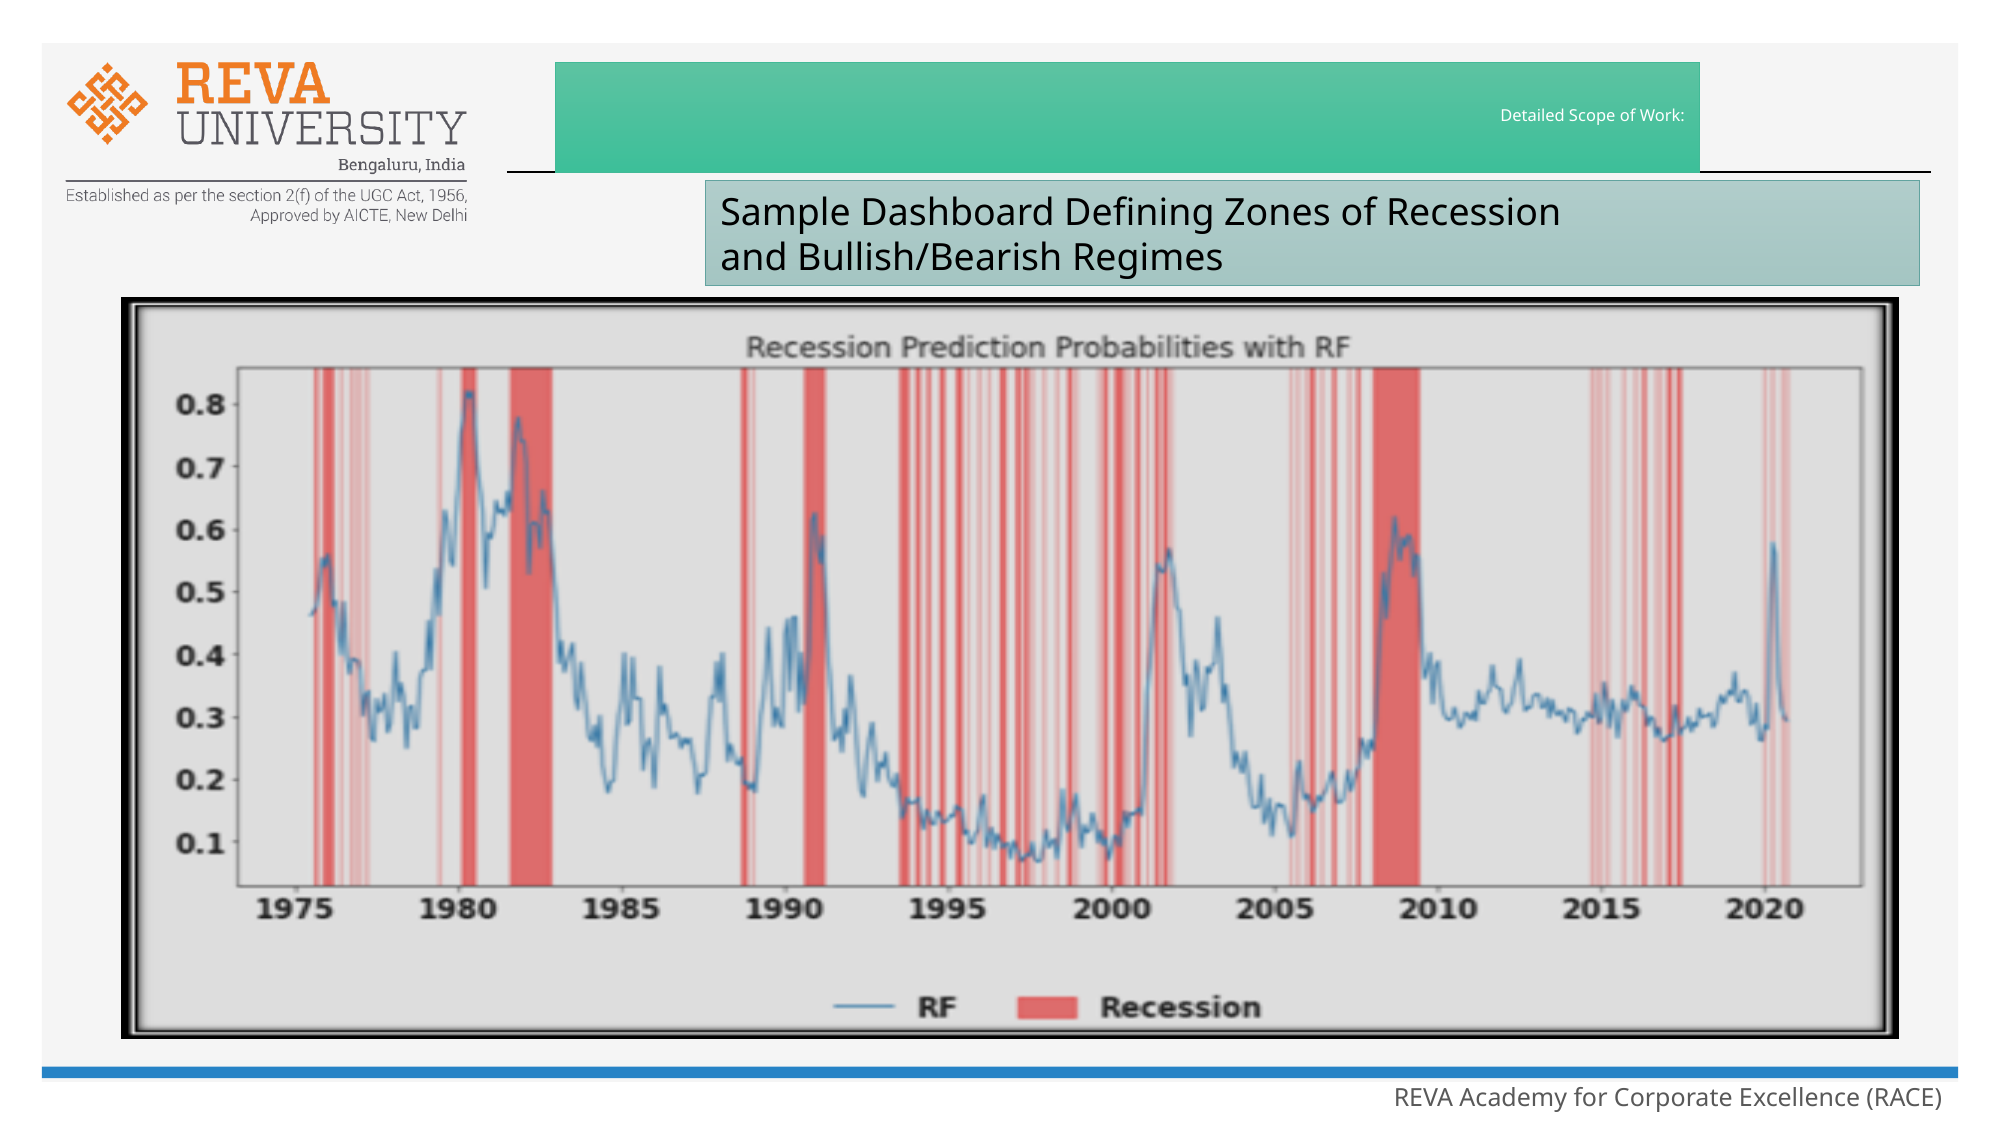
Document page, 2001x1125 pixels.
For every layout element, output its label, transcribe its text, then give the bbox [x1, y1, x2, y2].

picture [65, 62, 467, 224]
picture [121, 297, 1899, 1039]
text_box Sample Dashboard Defining Zones of Recession and Bullish/Bearish Regimes [705, 180, 1920, 286]
title Detailed Scope of Work: [555, 62, 1700, 173]
